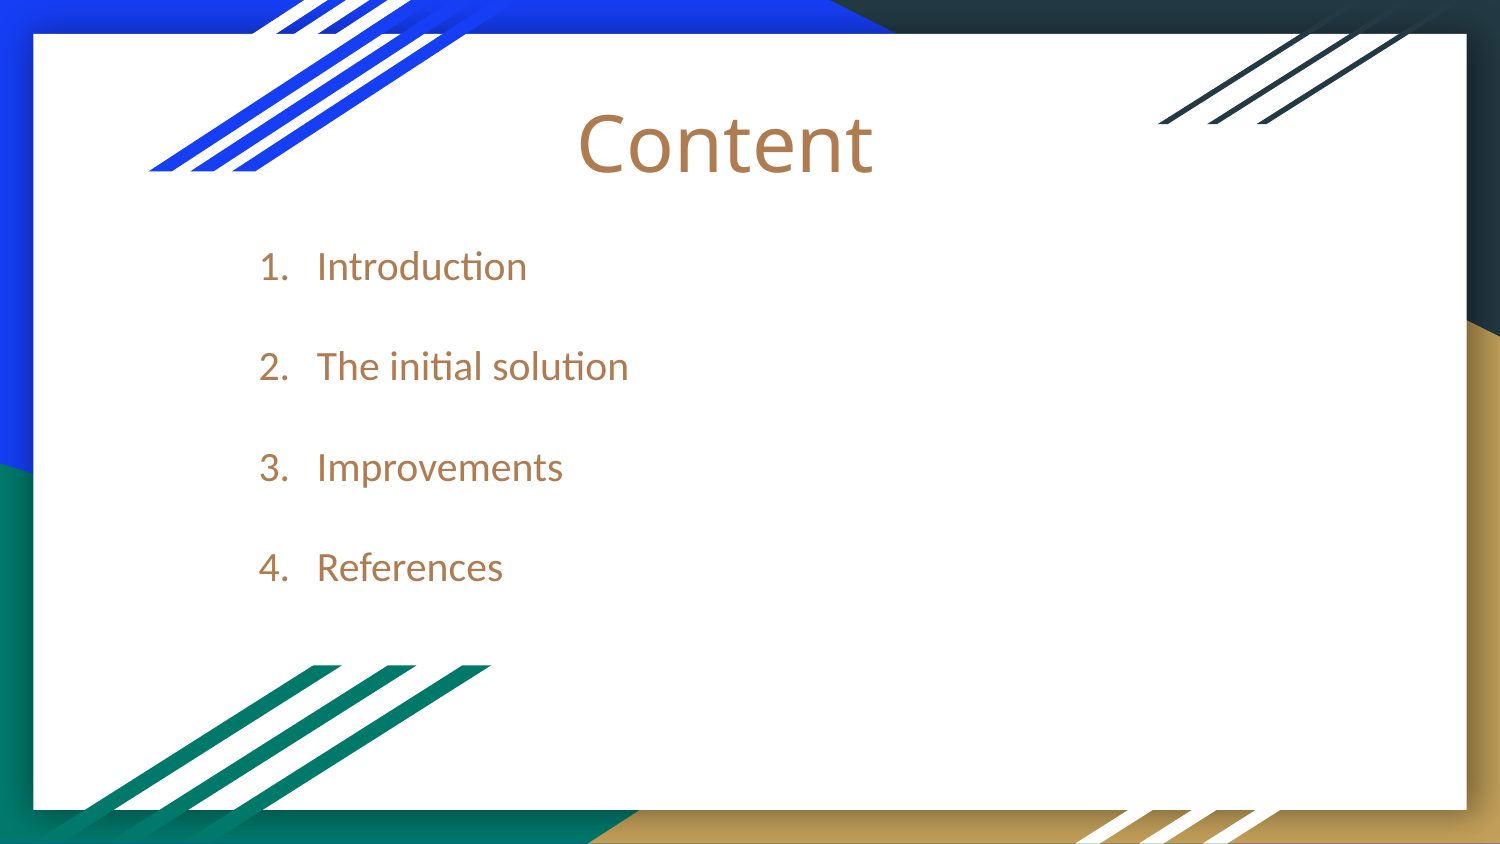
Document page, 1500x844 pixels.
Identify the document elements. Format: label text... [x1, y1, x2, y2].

title Content [285, 22, 1166, 184]
subtitle Introduction The initial solution Improvements References [226, 184, 1300, 660]
